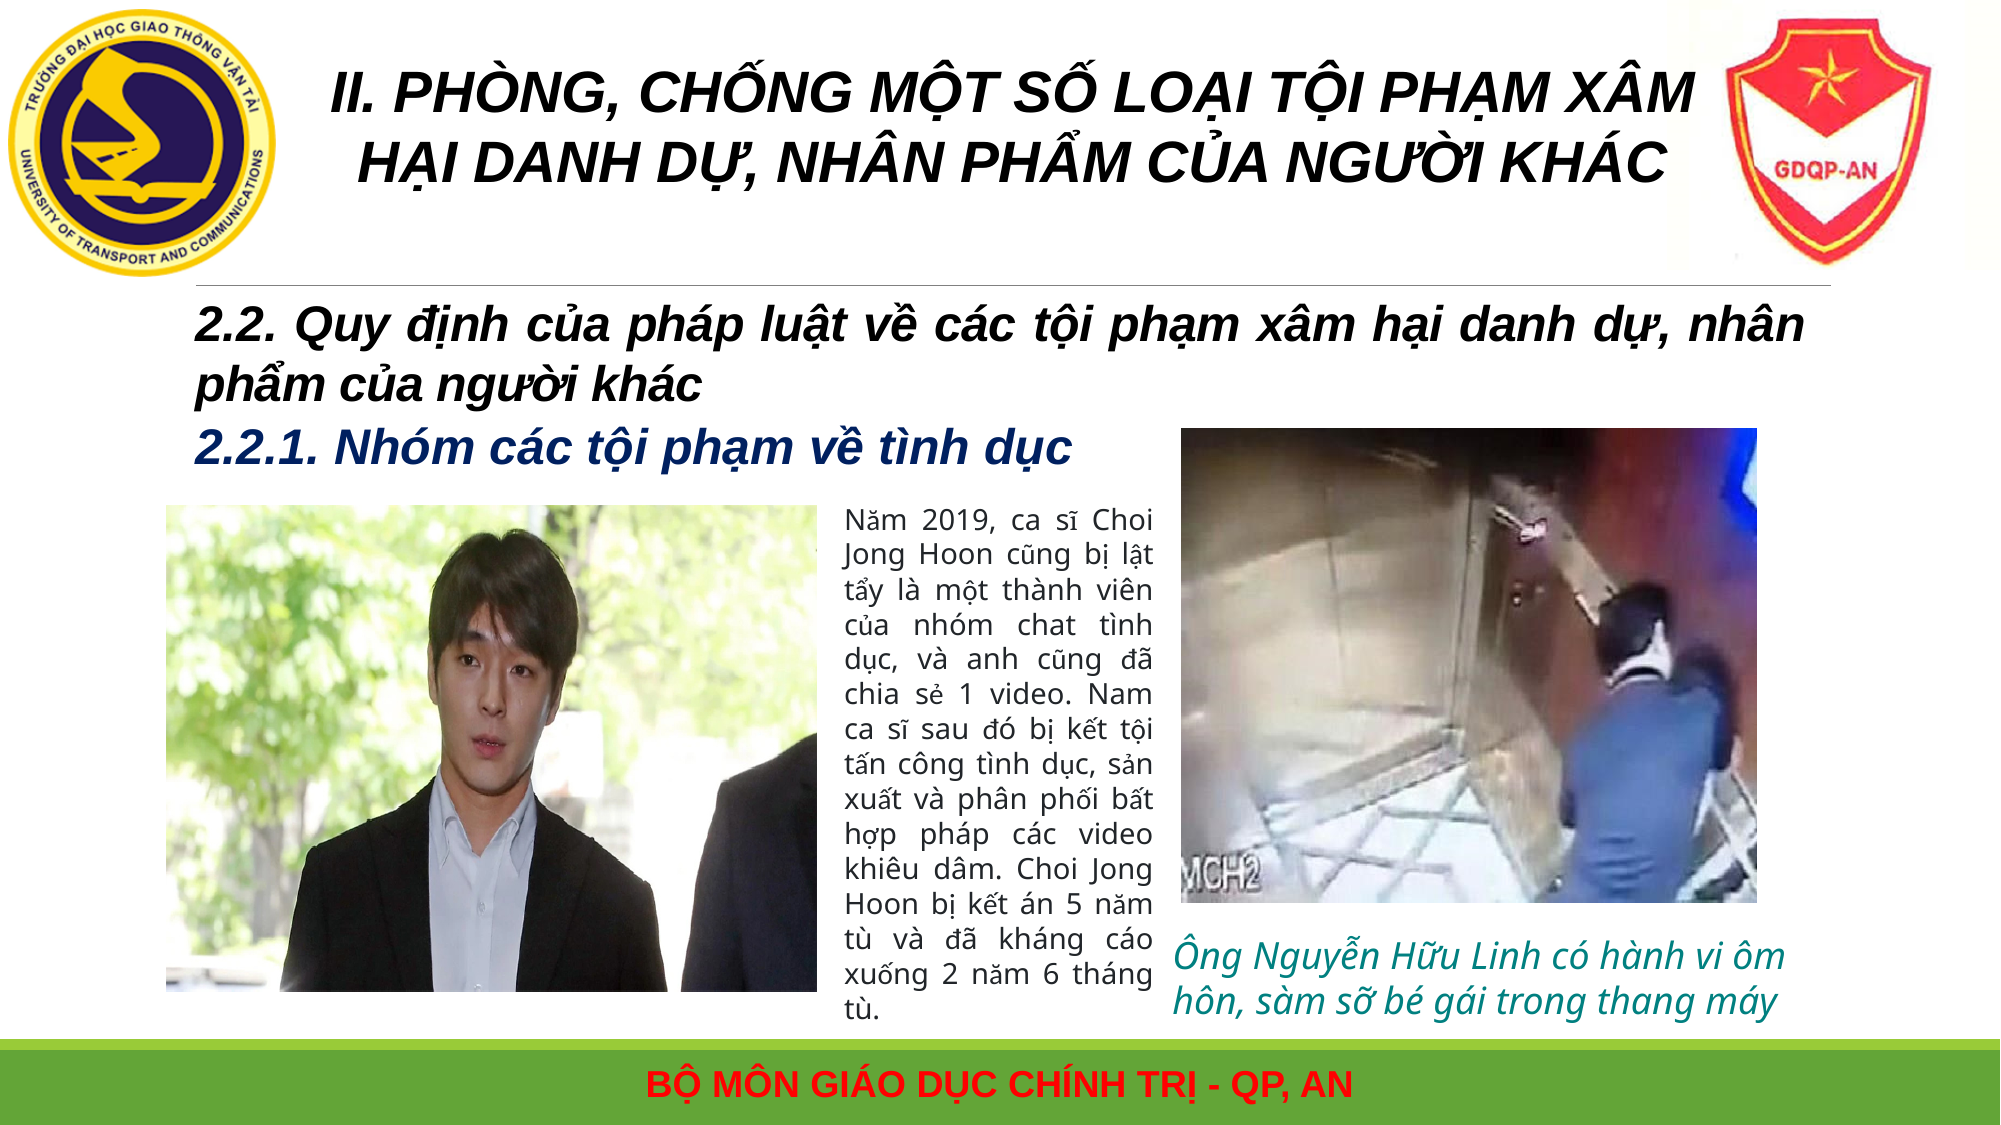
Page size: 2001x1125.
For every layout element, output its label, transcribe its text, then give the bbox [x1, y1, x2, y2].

text_box BỘ MÔN GIÁO DỤC CHÍNH TRỊ - QP, AN [630, 1052, 1370, 1113]
text_box II. PHÒNG, CHỐNG MỘT SỐ LOẠI TỘI PHẠM XÂM HẠI DANH DỰ, NHÂN PHẨM CỦA NGƯỜI KHÁC [284, 46, 1663, 202]
text_box Ông Nguyễn Hữu Linh có hành vi ôm hôn, sàm sỡ bé gái trong thang máy [1169, 924, 1834, 1030]
text_box Năm 2019, ca sĩ Choi Jong Hoon cũng bị lật tẩy là một thành viên của nhóm chat tình dục, và anh cũng đã chia sẻ 1 video. Nam ca sĩ sau đó bị kết tội tấn công tình dục, sản xuất và phân phối bất hợp pháp các video khiêu dâm. Choi Jong Hoon bị kết án 5 năm tù và đã kháng cáo xuống 2 năm 6 tháng tù. [829, 493, 1169, 1033]
picture [8, 9, 277, 277]
picture [1666, 0, 2000, 271]
text_box 2.2.1. Nhóm các tội phạm về tình dục [180, 407, 1182, 483]
text_box 2.2. Quy định của pháp luật về các tội phạm xâm hại danh dự, nhân phẩm của người khác [180, 284, 1820, 420]
picture [1180, 428, 1757, 903]
picture [165, 504, 817, 993]
